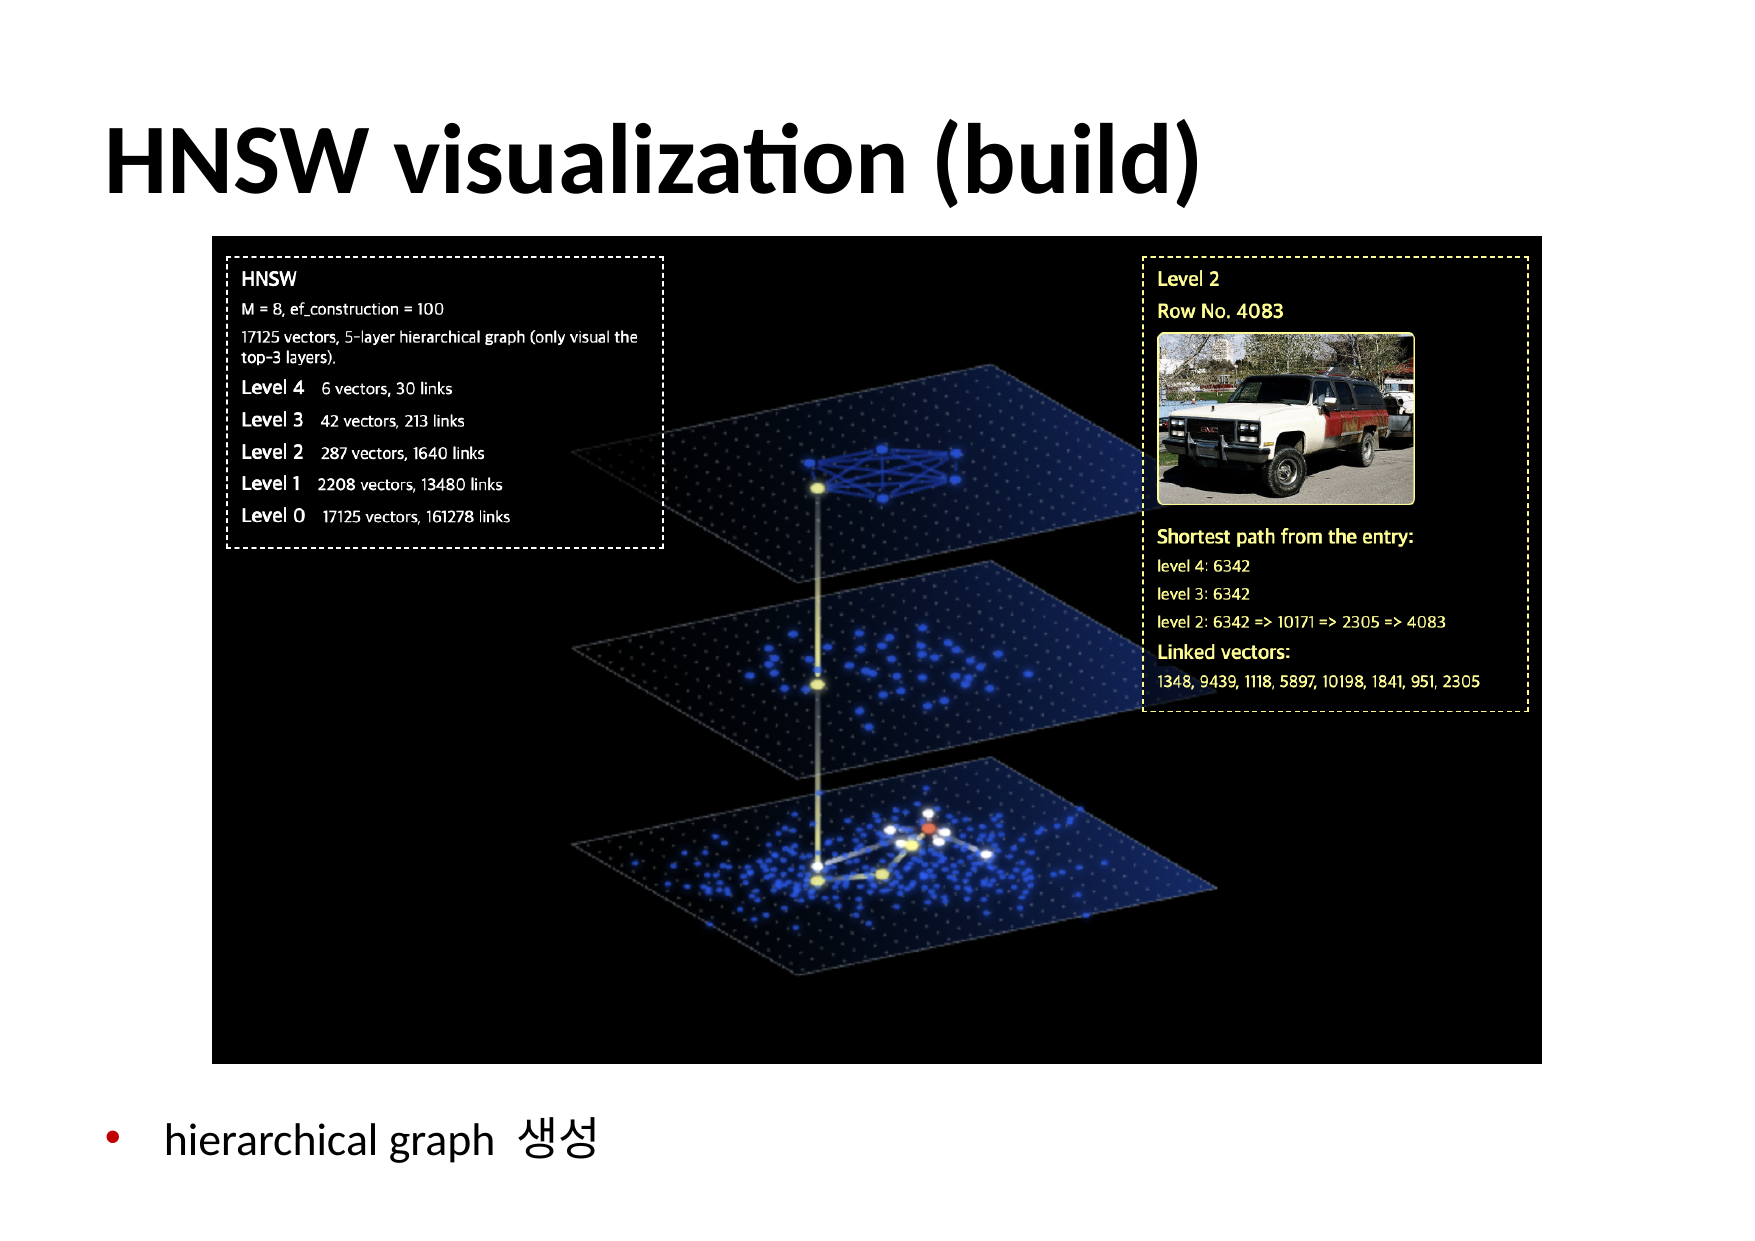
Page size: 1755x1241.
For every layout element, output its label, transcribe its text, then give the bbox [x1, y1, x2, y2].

list hierarchical graph 생성 [87, 1100, 1667, 1208]
picture [212, 236, 1542, 1064]
title HNSW visualization (build) [87, 49, 1667, 257]
